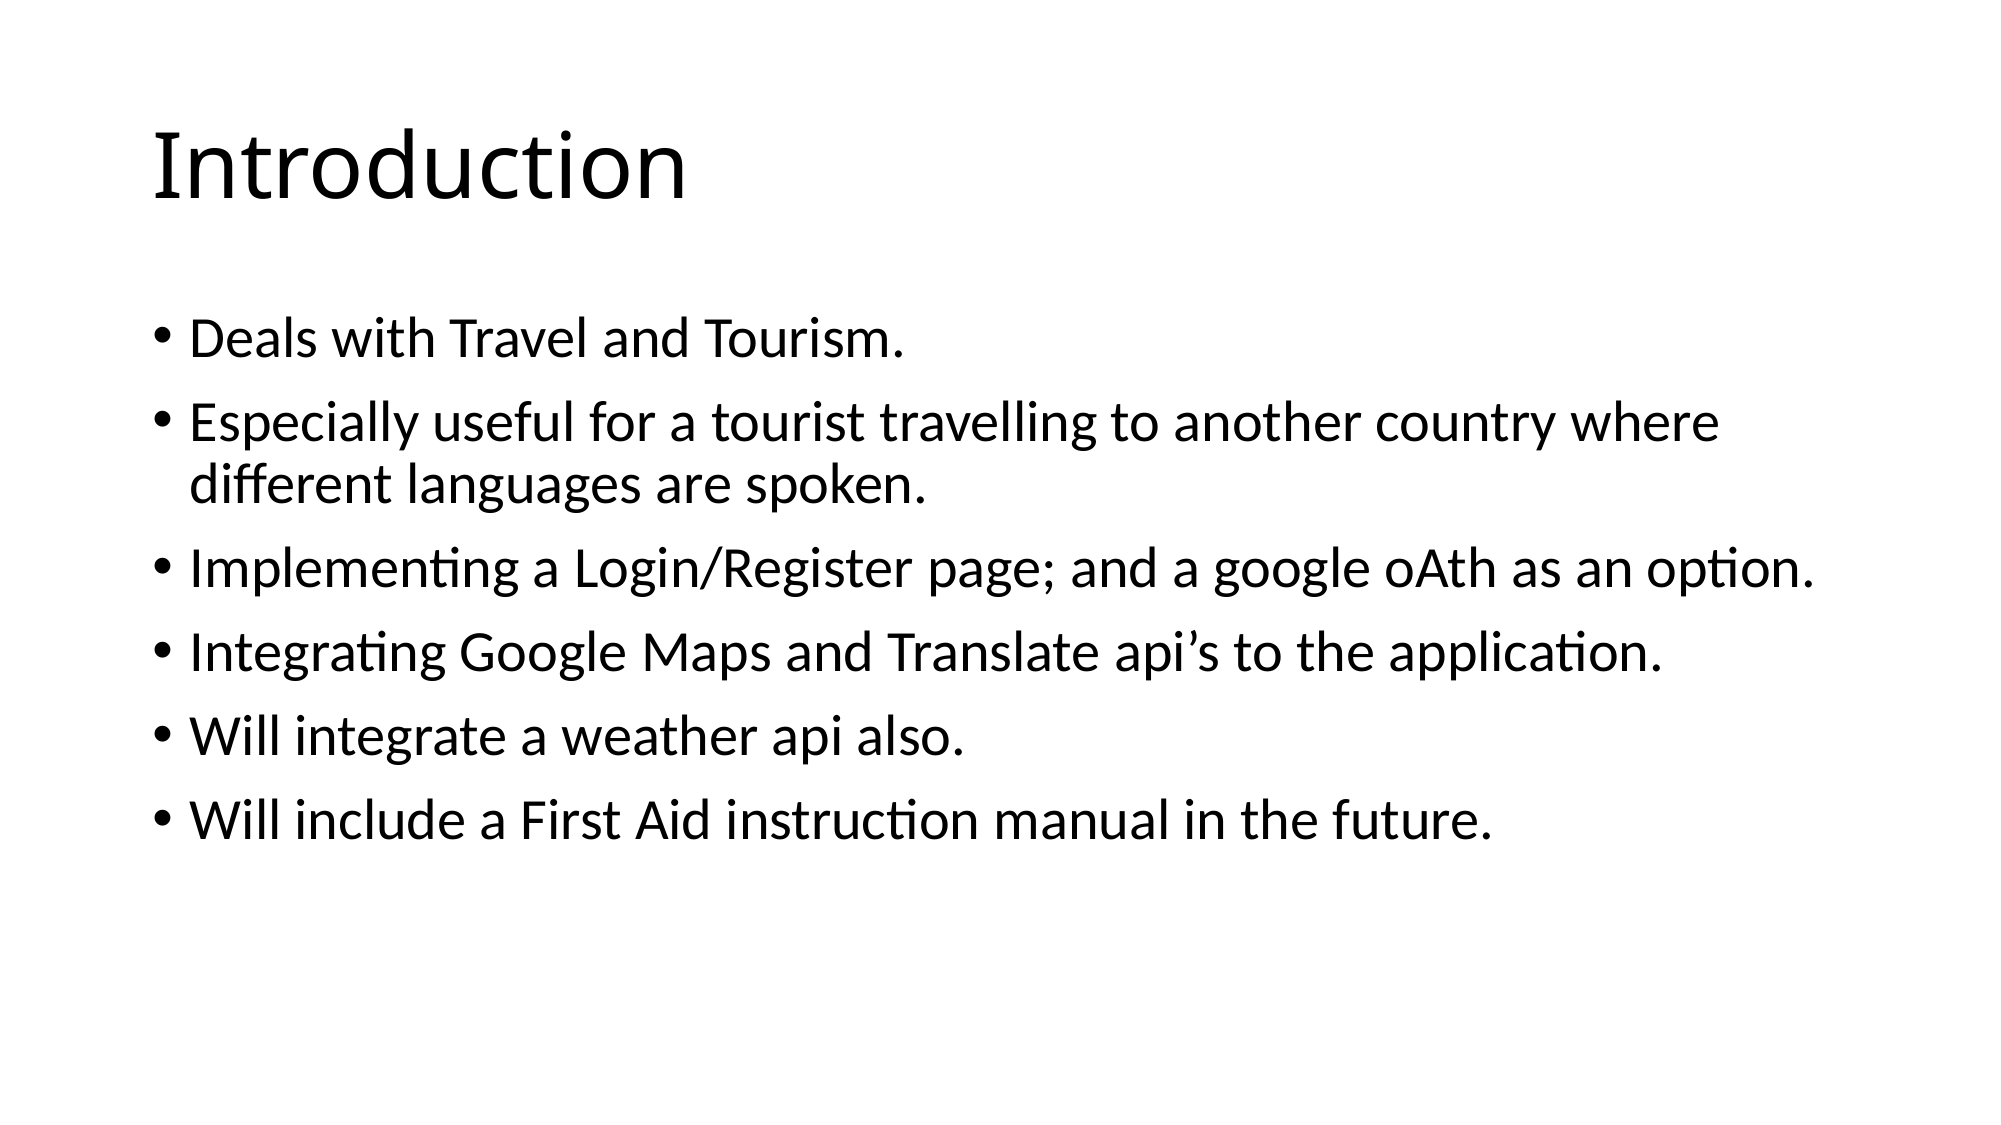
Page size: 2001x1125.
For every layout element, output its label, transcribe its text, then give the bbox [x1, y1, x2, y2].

list Deals with Travel and Tourism. Especially useful for a tourist travelling to another country where different languages are spoken. Implementing a Login/Register page; and a google oAth as an option. Integrating Google Maps and Translate api’s to the application. Will integrate a weather api also. Will include a First Aid instruction manual in the future. [137, 299, 1863, 1014]
title Introduction [137, 59, 1863, 278]
